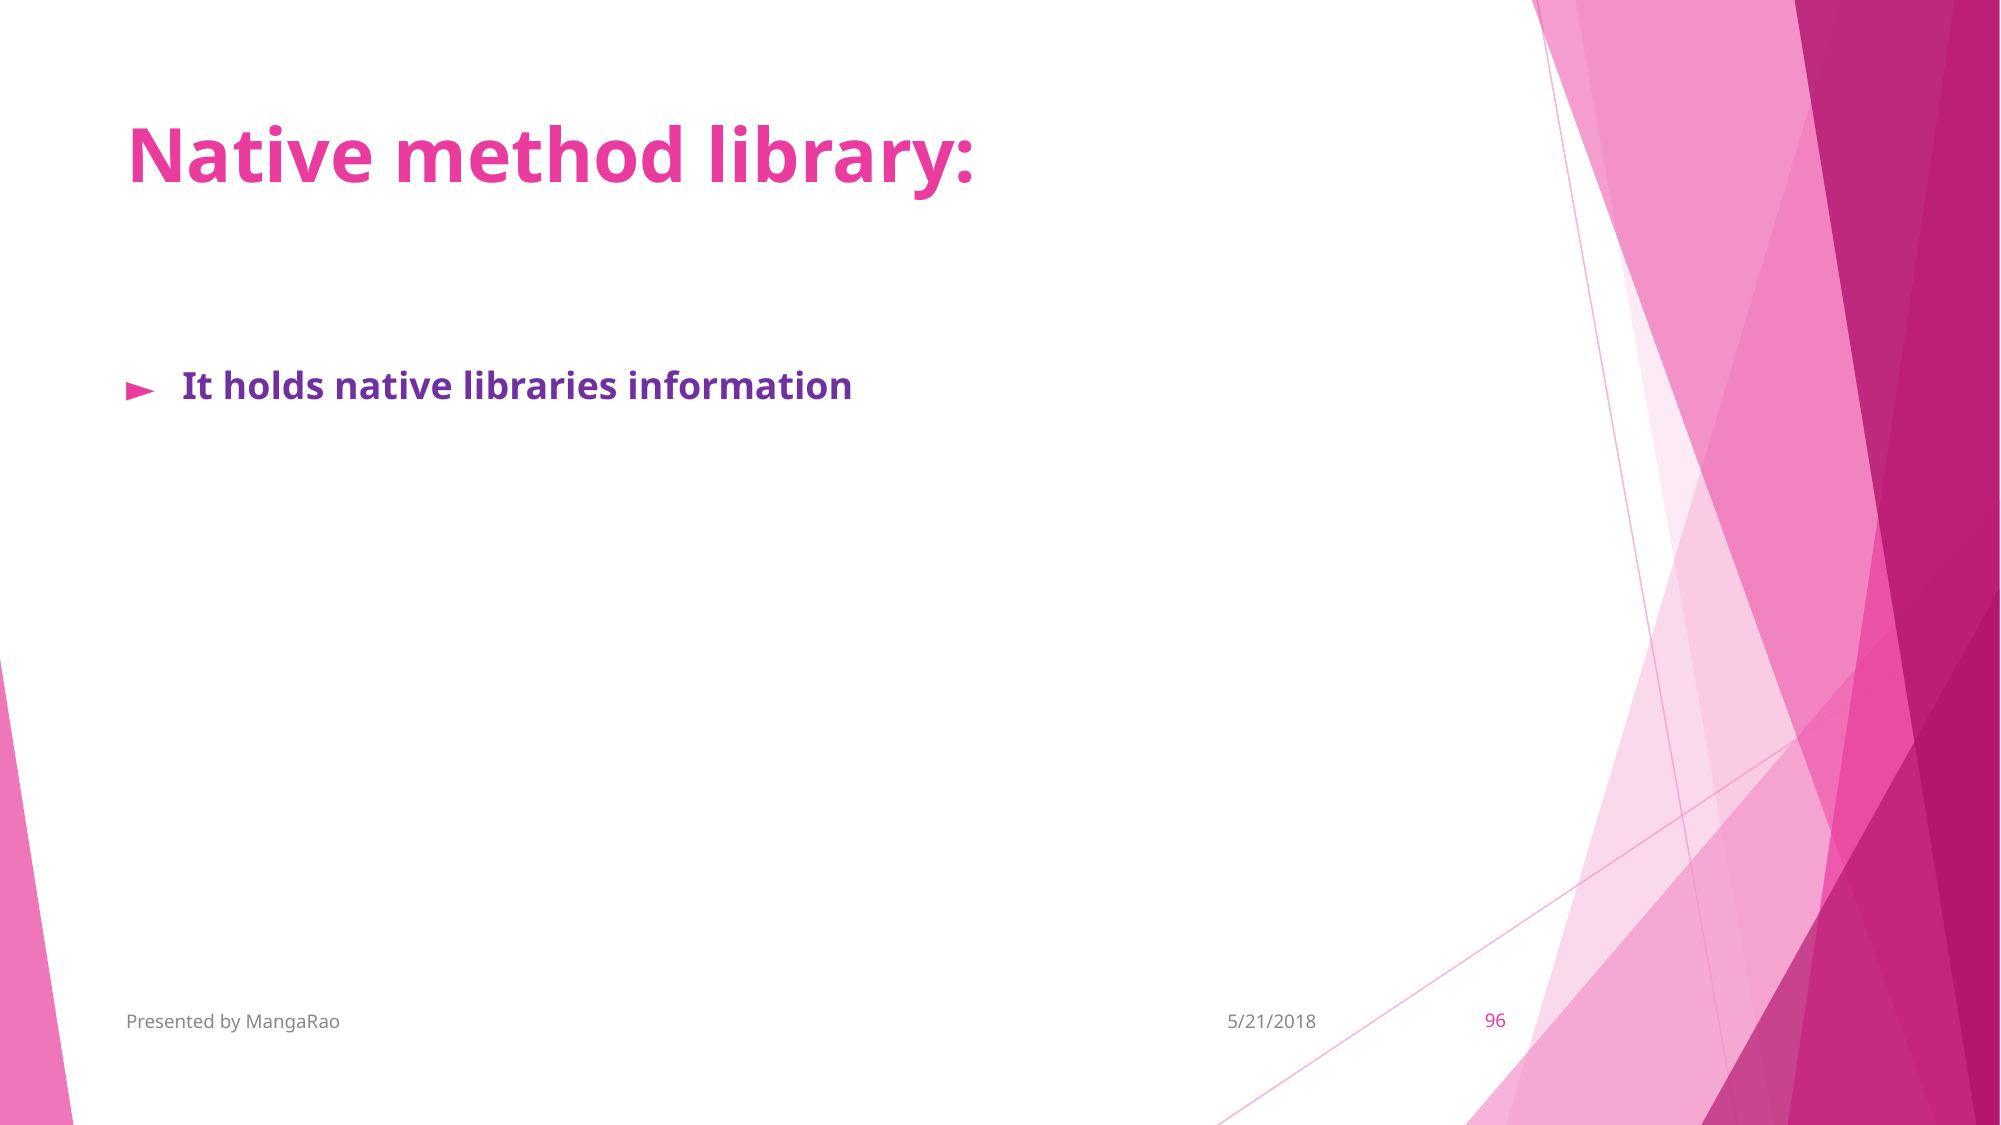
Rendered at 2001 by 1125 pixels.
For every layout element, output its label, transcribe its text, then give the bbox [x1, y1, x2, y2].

list It holds native libraries information [111, 354, 1522, 992]
slide_number ‹#› [1409, 991, 1522, 1051]
title Native method library: [111, 99, 1522, 317]
footer Presented by MangaRao [111, 991, 1145, 1051]
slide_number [1181, 991, 1332, 1051]
